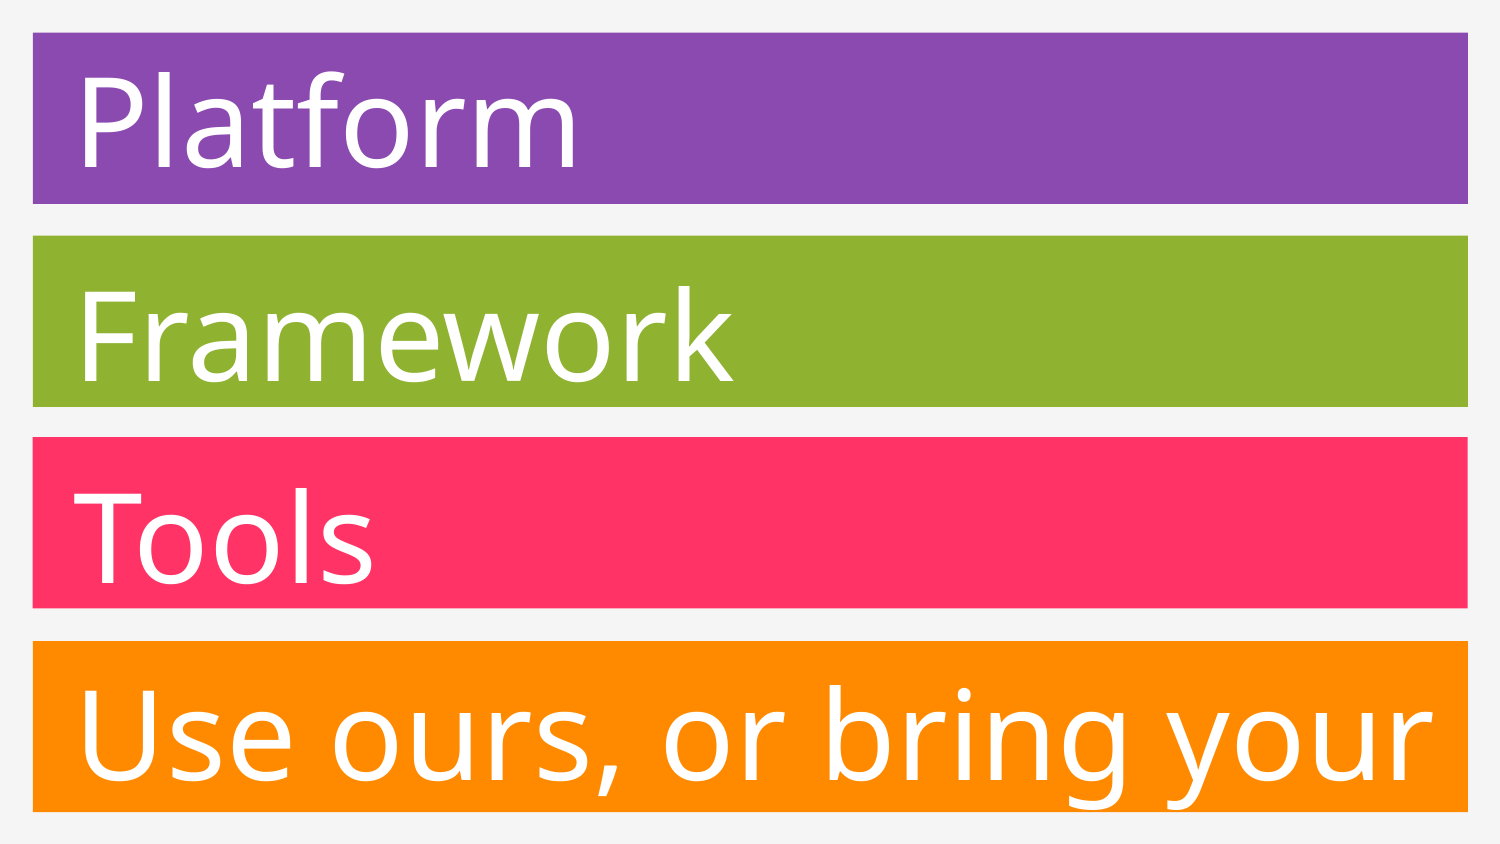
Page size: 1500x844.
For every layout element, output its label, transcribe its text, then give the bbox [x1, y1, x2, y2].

list Tools [58, 451, 1467, 617]
list Framework [58, 249, 1467, 400]
list Use ours, or bring your own [60, 648, 1468, 814]
title Platform [58, 61, 1467, 190]
